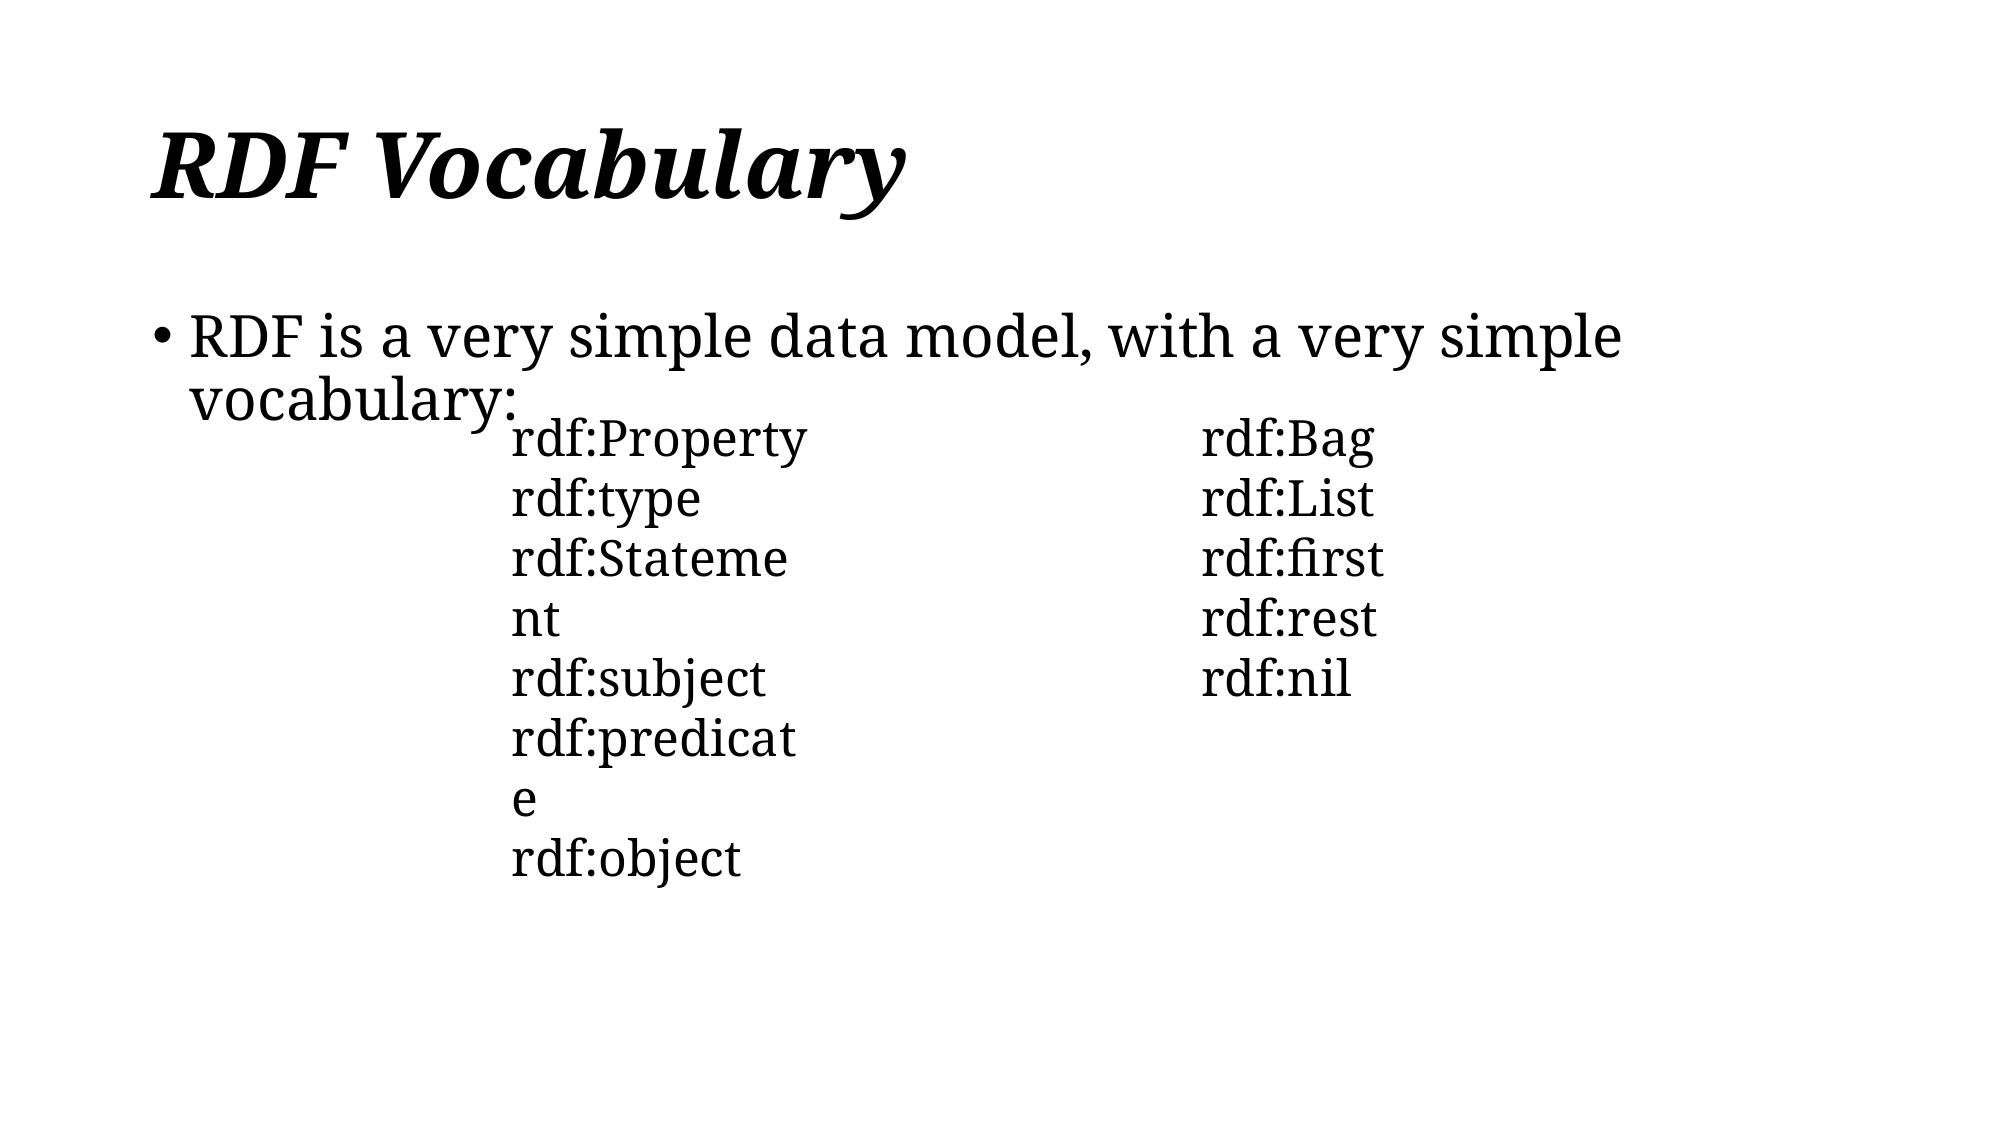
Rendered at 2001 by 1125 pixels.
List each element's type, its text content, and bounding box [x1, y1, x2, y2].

text_box rdf:Bag rdf:List rdf:first rdf:rest rdf:nil [1111, 399, 1420, 760]
list RDF is a very simple data model, with a very simple vocabulary: [137, 299, 1863, 1087]
title RDF Vocabulary [137, 59, 1863, 278]
text_box rdf:Property rdf:type rdf:Statement rdf:subject rdf:predicate rdf:object [421, 399, 827, 955]
